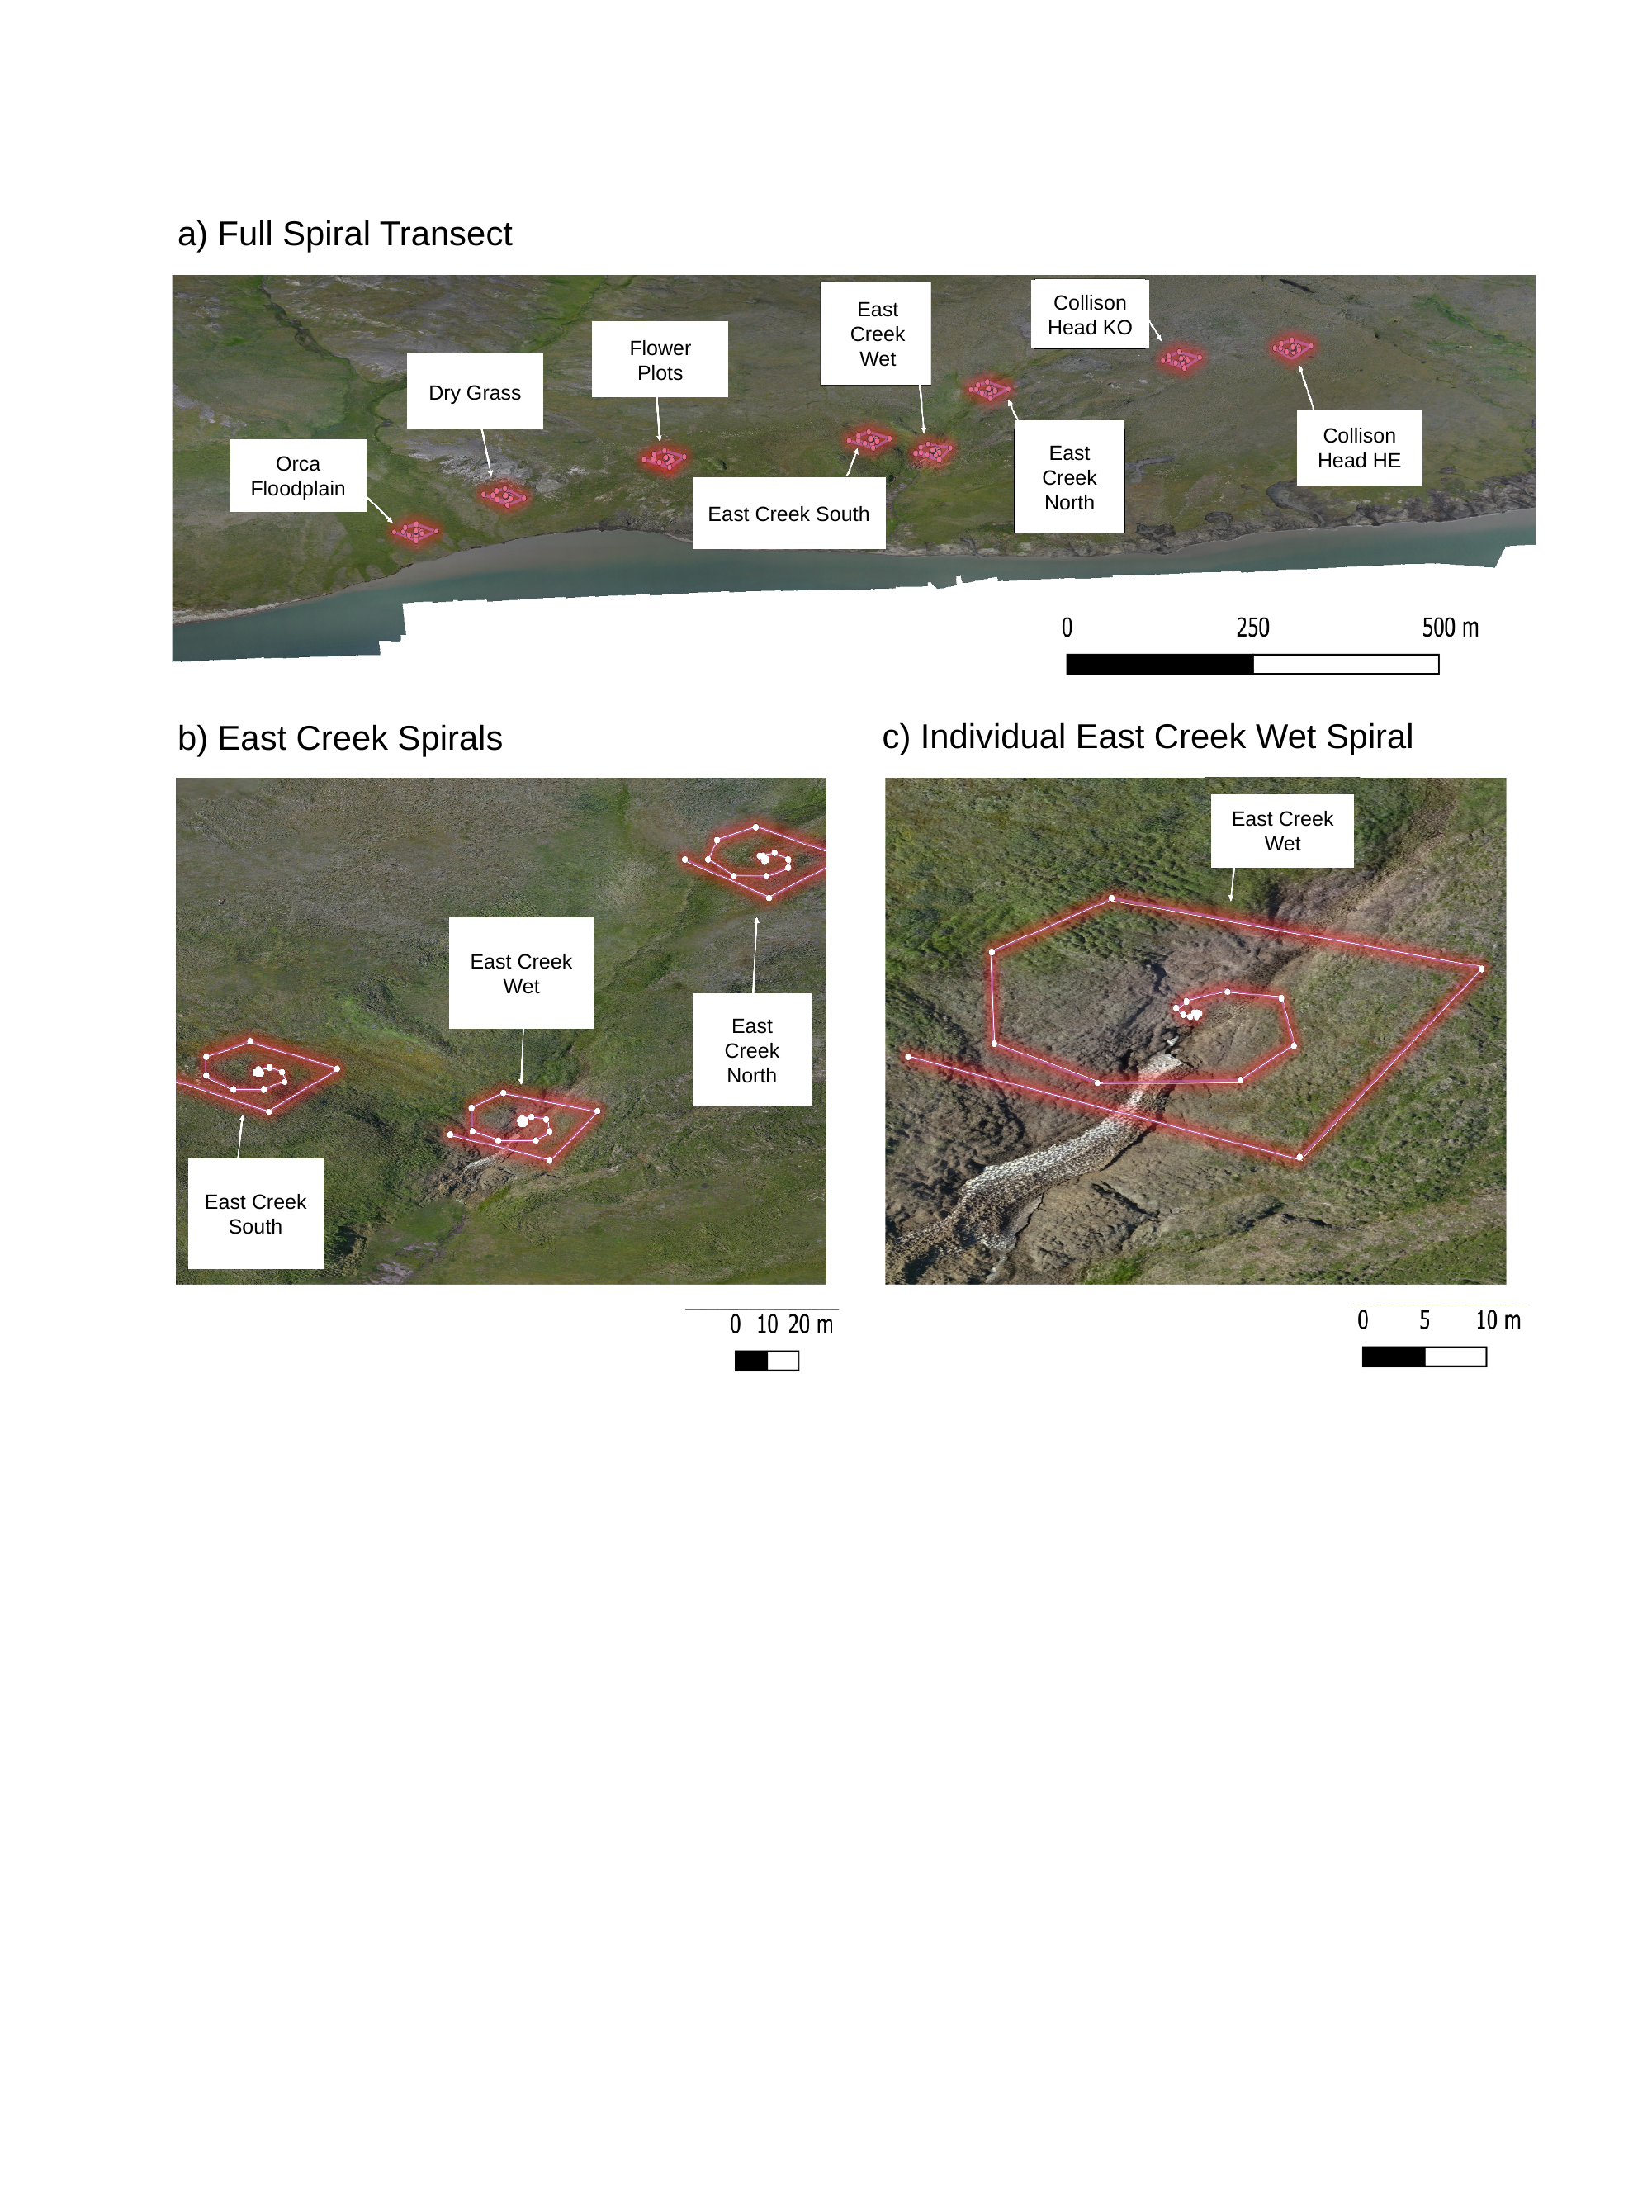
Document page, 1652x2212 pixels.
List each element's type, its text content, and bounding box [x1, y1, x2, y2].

picture [1353, 1305, 1560, 1372]
text_box a) Full Spiral Transect [165, 205, 724, 259]
picture [172, 274, 1540, 689]
text_box c) Individual East Creek Wet Spiral [869, 708, 1498, 761]
picture [684, 1309, 840, 1376]
picture [885, 777, 1540, 1286]
picture [172, 778, 827, 1286]
text_box [125, 169, 1586, 1412]
text_box b) East Creek Spirals [165, 709, 594, 764]
